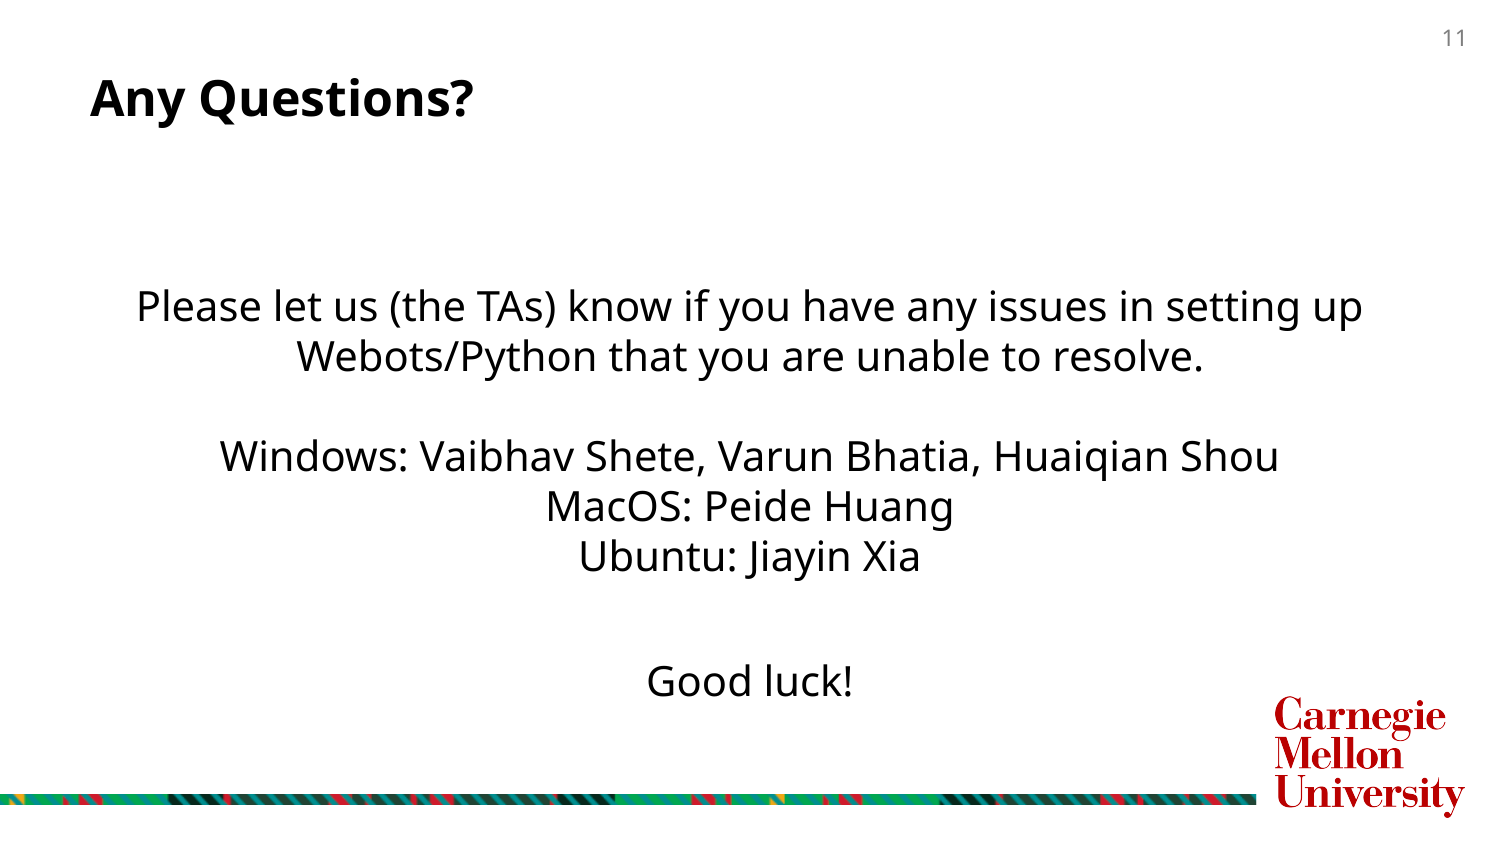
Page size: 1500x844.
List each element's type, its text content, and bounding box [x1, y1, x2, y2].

title Any Questions? [75, 59, 1425, 160]
list Please let us (the TAs) know if you have any issues in setting up Webots/Python that you are unable to resolve. Windows: Vaibhav Shete, Varun Bhatia, Huaiqian Shou MacOS: Peide Huang Ubuntu: Jiayin Xia Good luck! [75, 271, 1425, 385]
picture [1275, 696, 1465, 818]
picture [0, 794, 1257, 805]
